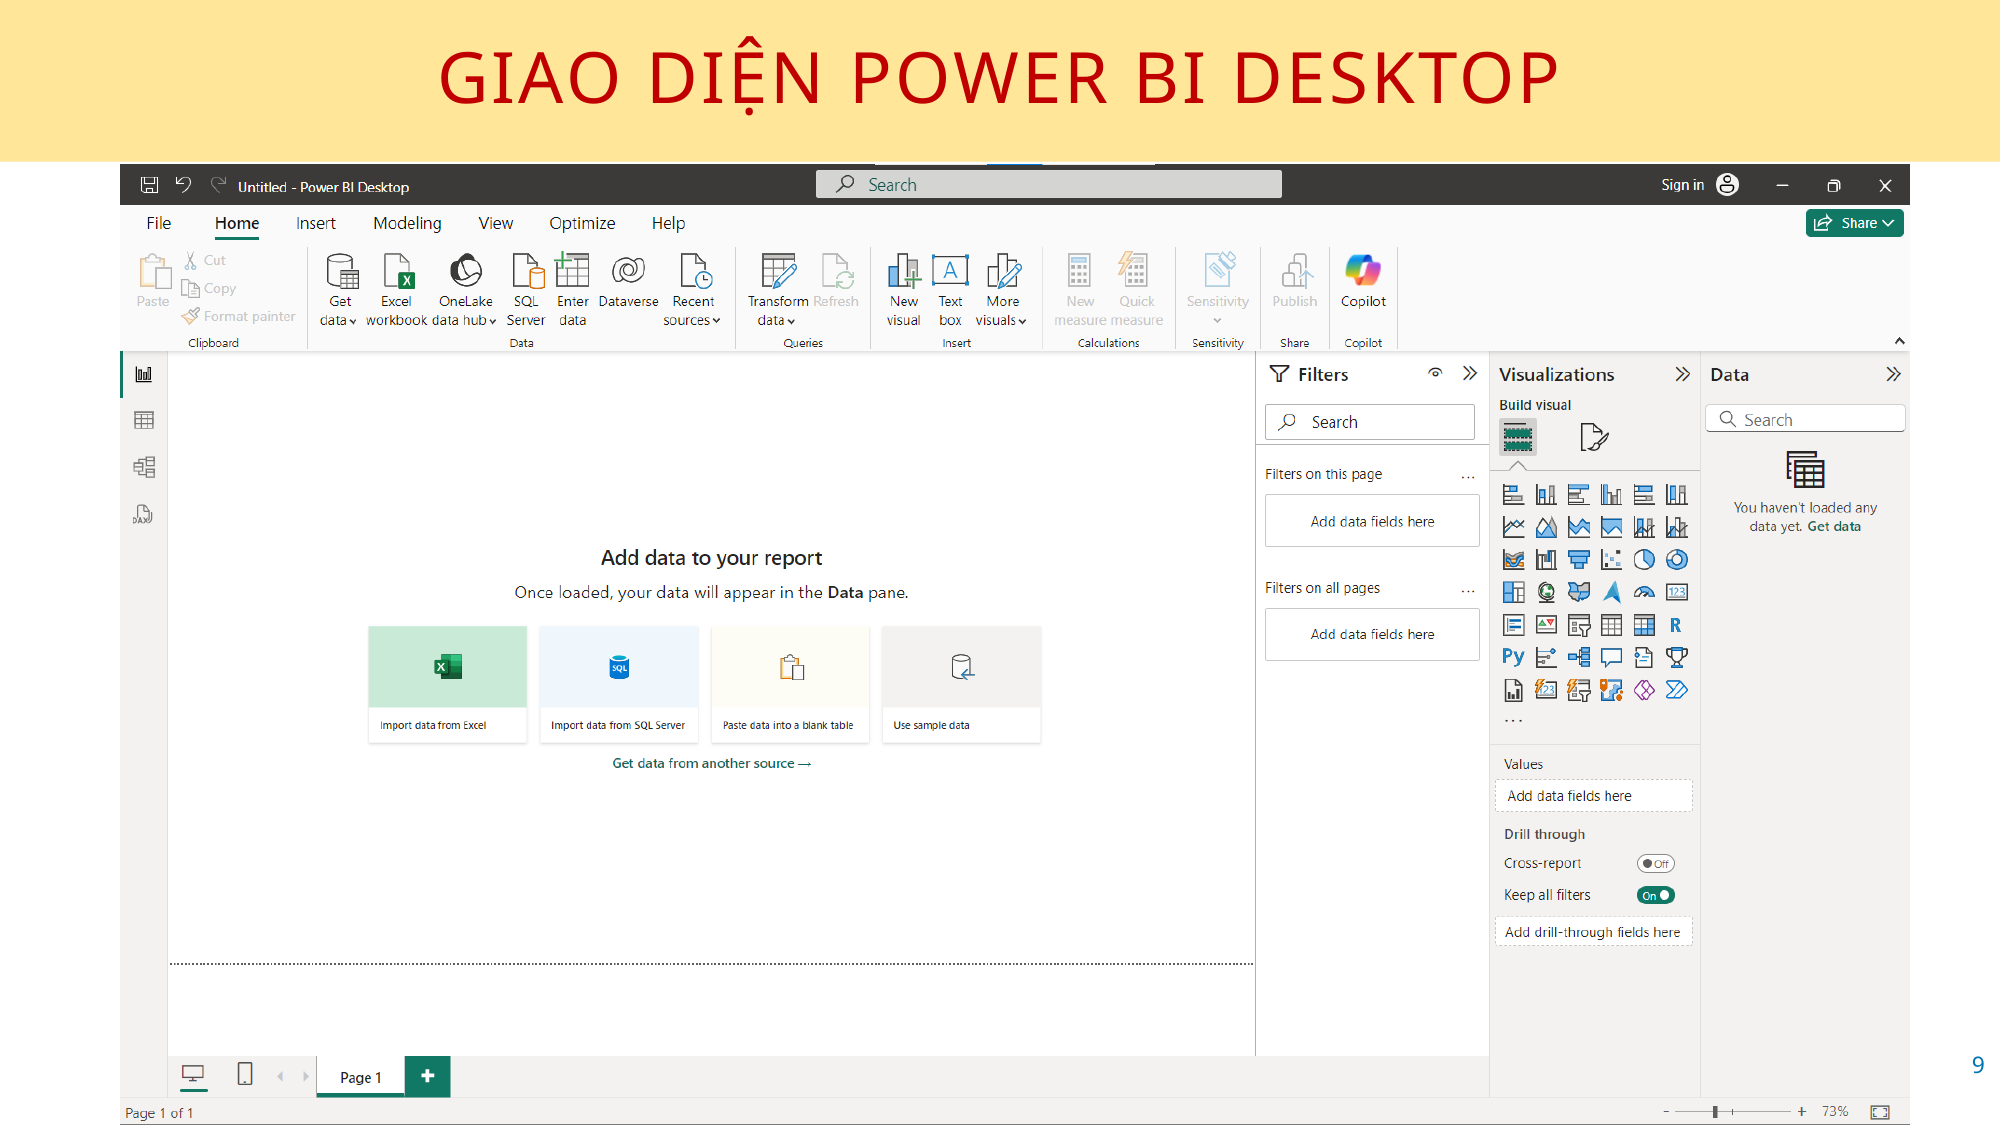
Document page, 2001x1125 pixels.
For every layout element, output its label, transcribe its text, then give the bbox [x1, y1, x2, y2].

slide_number 9 [1910, 1036, 2000, 1097]
picture [120, 164, 1910, 1125]
title GIAO DIỆN POWER BI DESKTOP [0, 0, 2000, 162]
